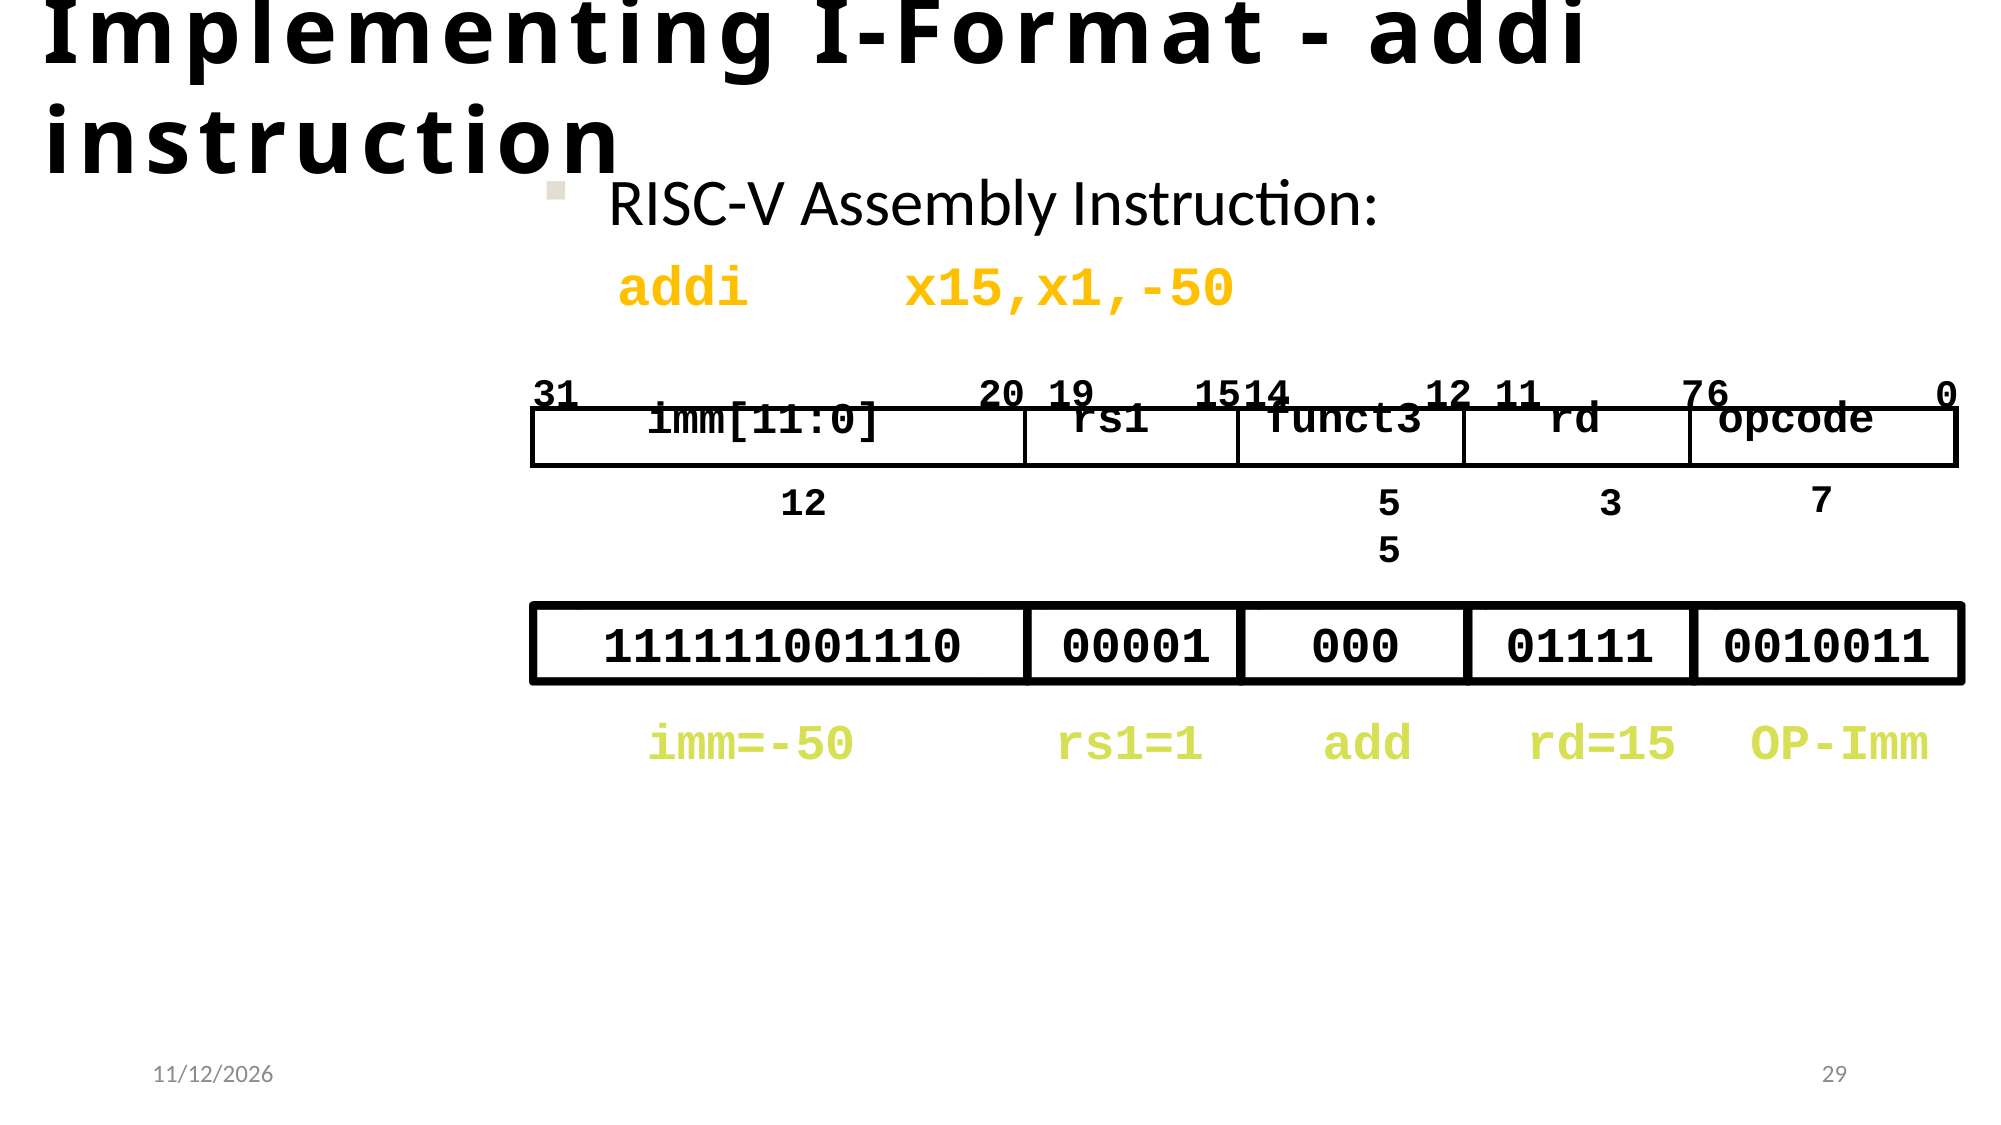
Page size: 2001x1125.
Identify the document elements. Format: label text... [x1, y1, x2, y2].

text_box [528, 600, 1966, 686]
slide_number 29 [1412, 1042, 1863, 1103]
text_box 0 [1932, 365, 1962, 415]
text_box 7 [1807, 470, 1837, 520]
text_box RISC-V Assembly Instruction: addi x15,x1,-50 31 20 19 1514 12 11 76 12 5 3 5 [529, 142, 1730, 570]
text_box 0010011 OP-Imm [1719, 686, 1935, 770]
text_box 111111001110 00001 000 imm=-50 rs1=1 add [597, 686, 1414, 770]
title Implementing I-Format - addi instruction [40, 0, 1913, 192]
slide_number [137, 1042, 588, 1103]
table_header opcode [1730, 411, 1953, 463]
text_box 01111 rd=15 [1502, 686, 1680, 770]
